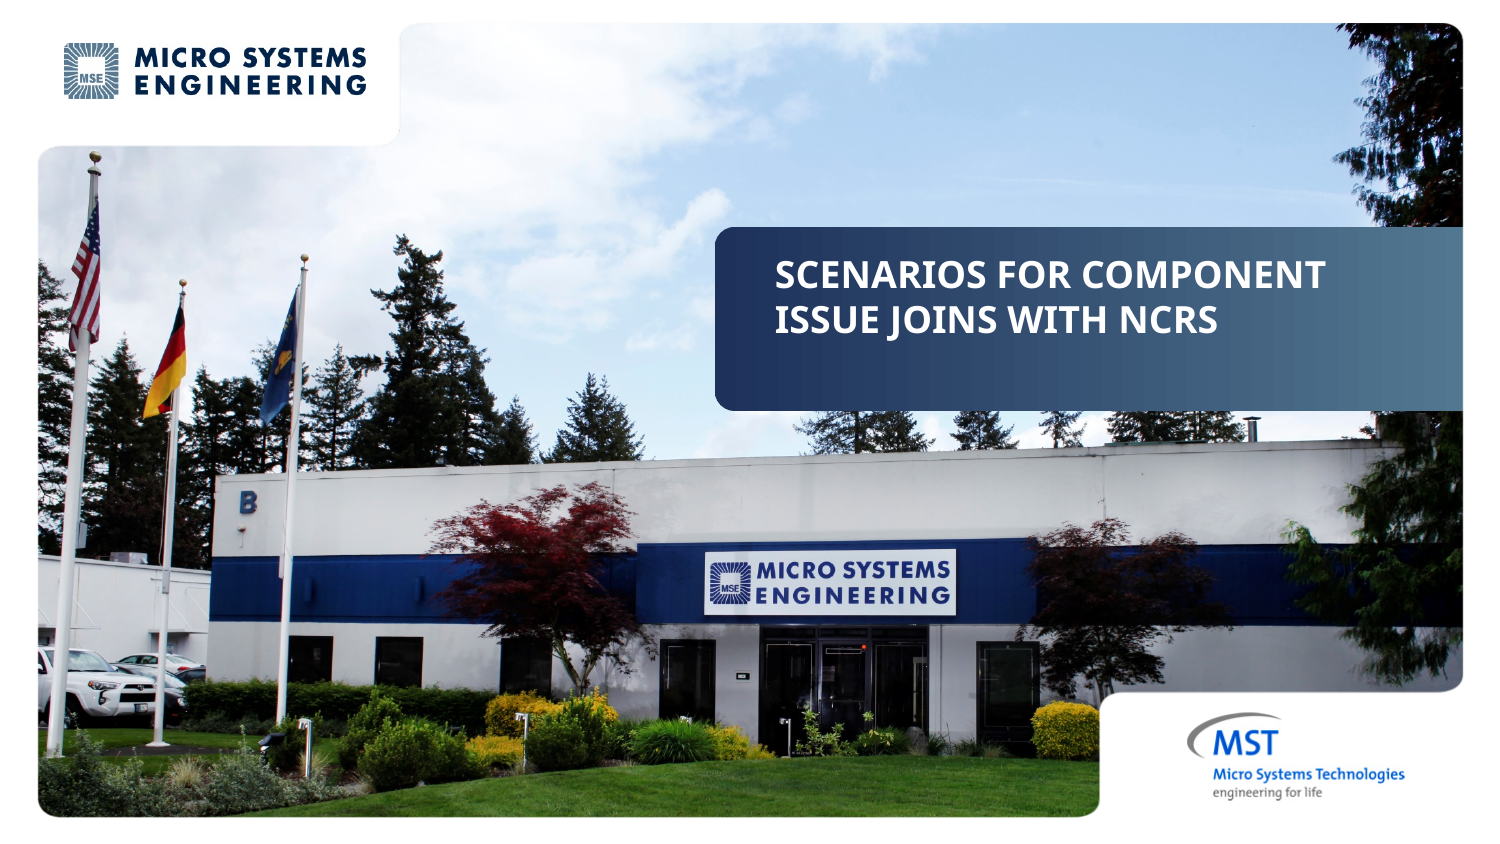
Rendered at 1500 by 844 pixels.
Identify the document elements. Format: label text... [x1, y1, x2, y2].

picture [0, 0, 1500, 844]
title scenarios for component Issue joins with NCRS [762, 244, 1447, 351]
